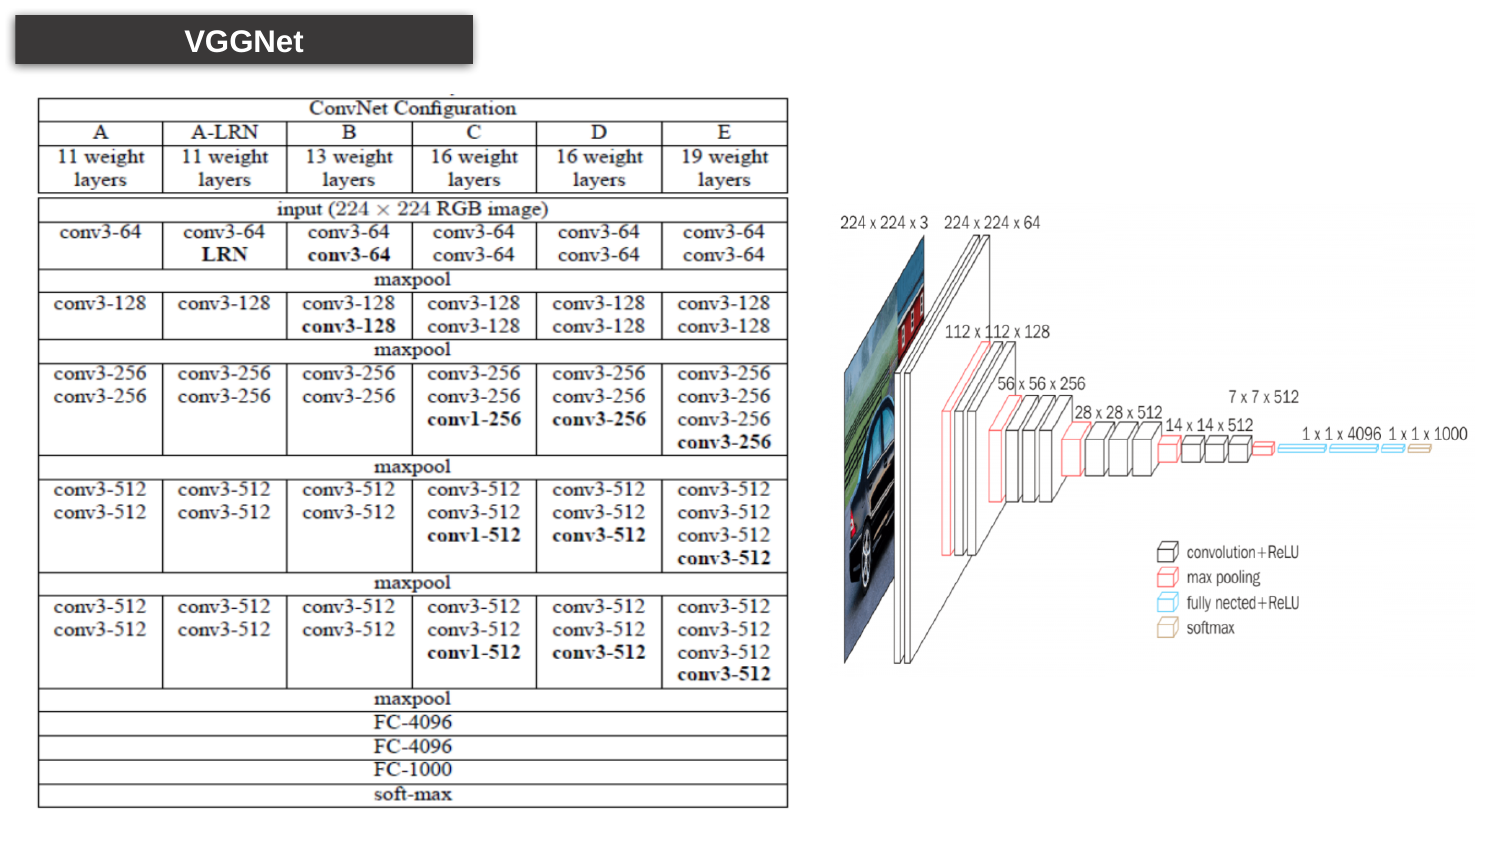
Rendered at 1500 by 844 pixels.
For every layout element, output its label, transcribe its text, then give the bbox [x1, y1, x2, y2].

text_box VGGNet [15, 15, 473, 64]
picture [825, 196, 1476, 683]
picture [27, 86, 801, 817]
